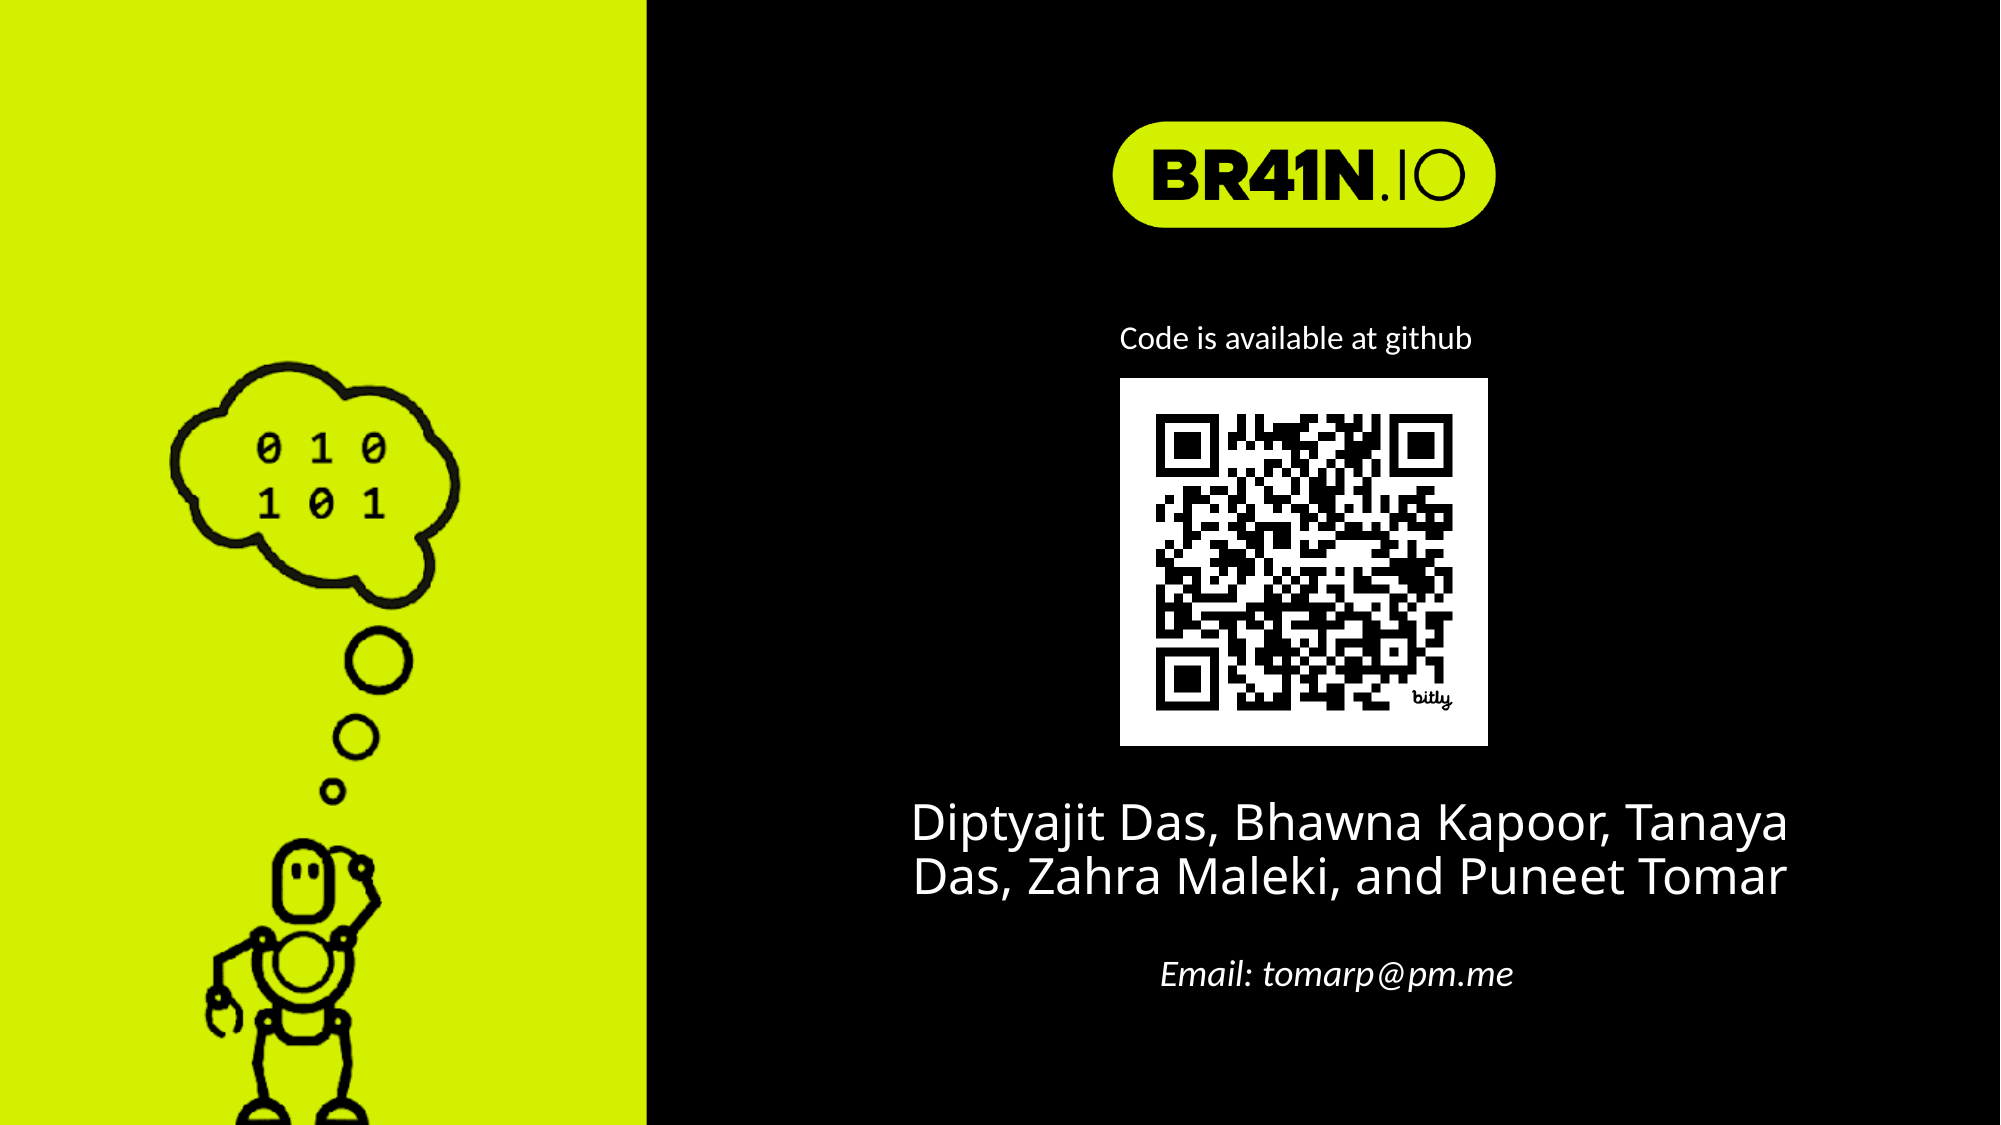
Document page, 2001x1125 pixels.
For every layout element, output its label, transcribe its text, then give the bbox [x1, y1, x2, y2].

picture [1111, 121, 1497, 228]
picture [1120, 378, 1488, 747]
title Code is available at github [1097, 299, 1496, 364]
text_box Email: tomarp@pm.me [1145, 934, 1556, 1010]
picture [0, 0, 647, 1125]
text_box Diptyajit Das, Bhawna Kapoor, Tanaya Das, Zahra Maleki, and Puneet Tomar [841, 722, 1859, 913]
